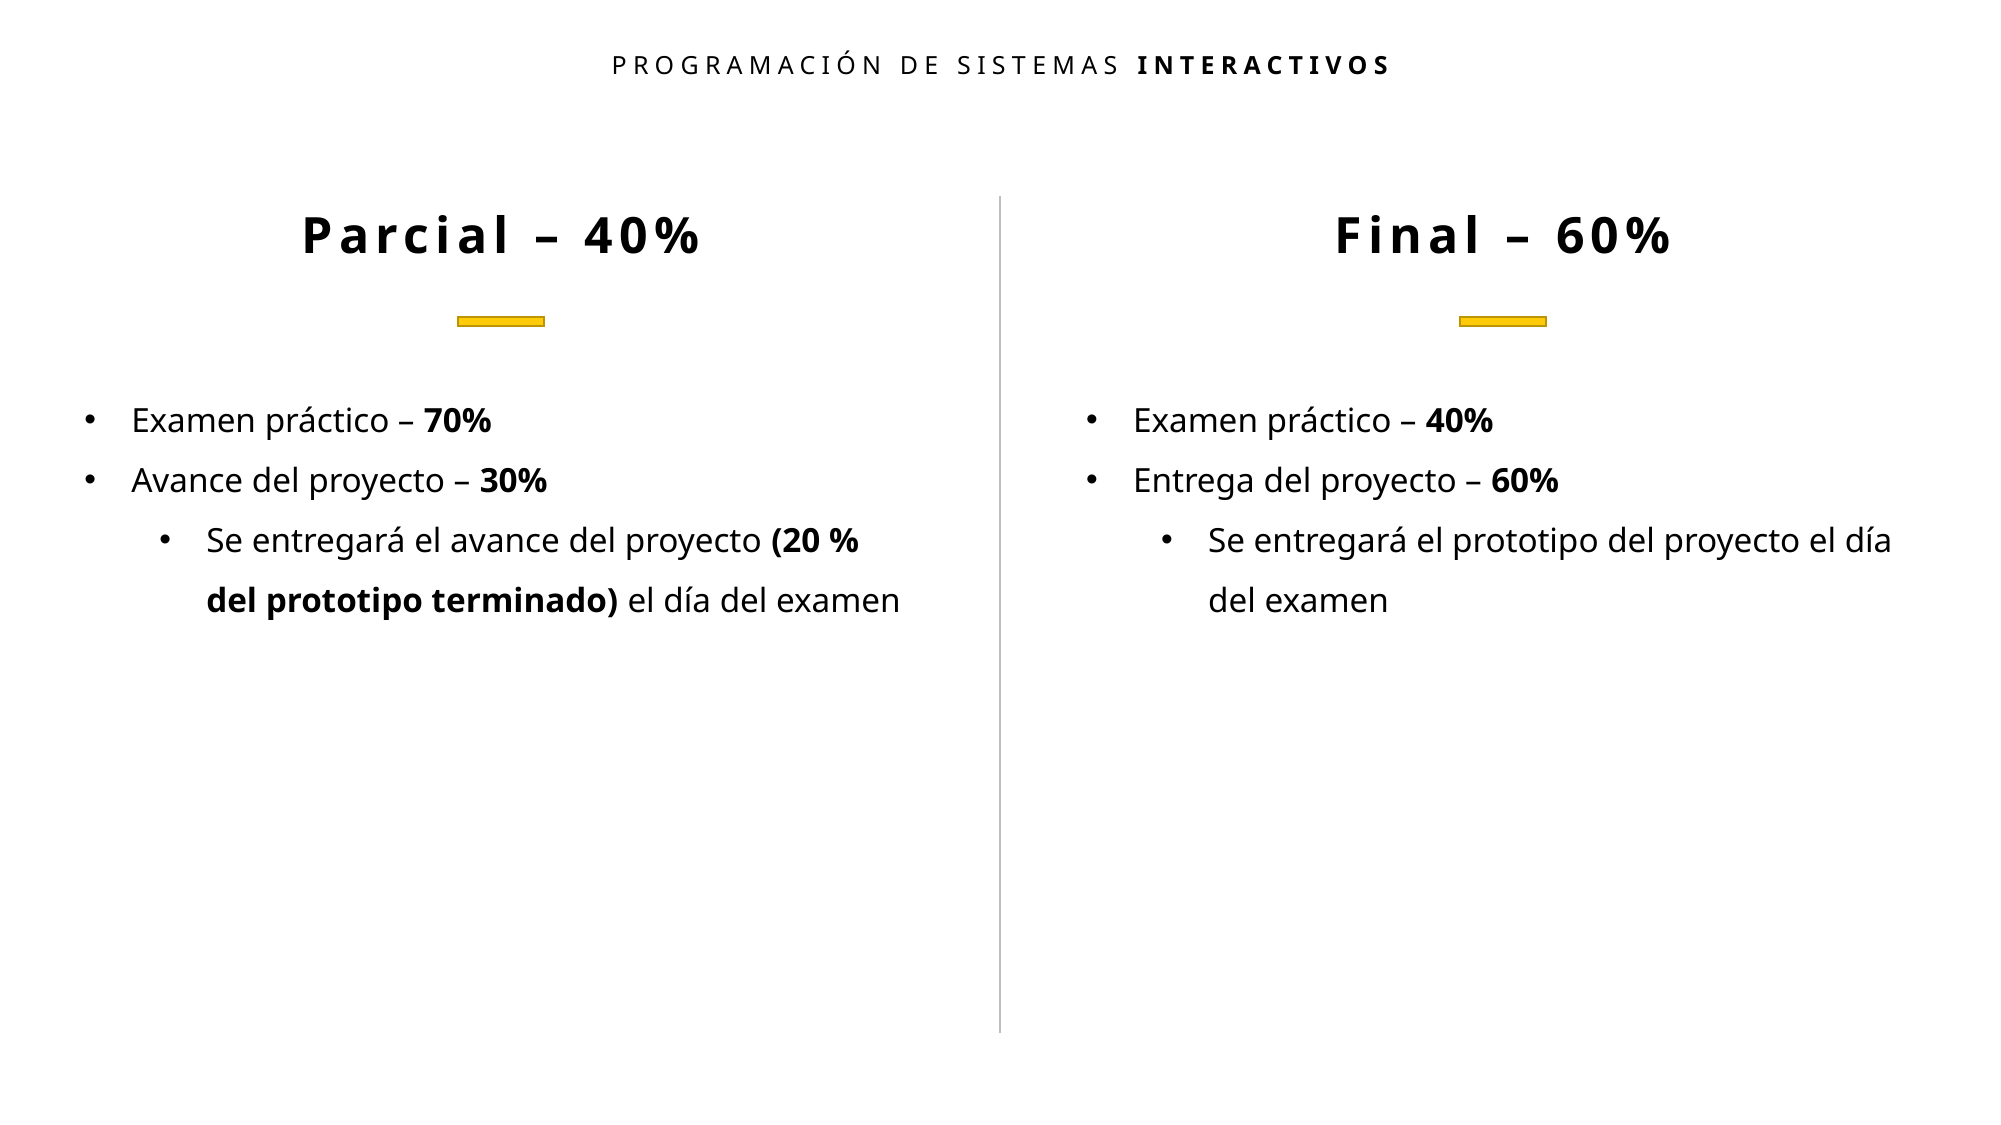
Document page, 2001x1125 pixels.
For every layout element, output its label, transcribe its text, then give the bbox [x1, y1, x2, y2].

text_box Parcial – 40% [138, 195, 864, 271]
text_box Final – 60% [1139, 195, 1866, 271]
text_box Examen práctico – 40% Entrega del proyecto – 60% Se entregará el prototipo del proyecto el día del examen [1071, 372, 1931, 627]
text_box [457, 316, 545, 327]
text_box [1459, 316, 1547, 327]
text_box Examen práctico – 70% Avance del proyecto – 30% Se entregará el avance del proyecto (20 % del prototipo terminado) el día del examen [69, 372, 929, 627]
